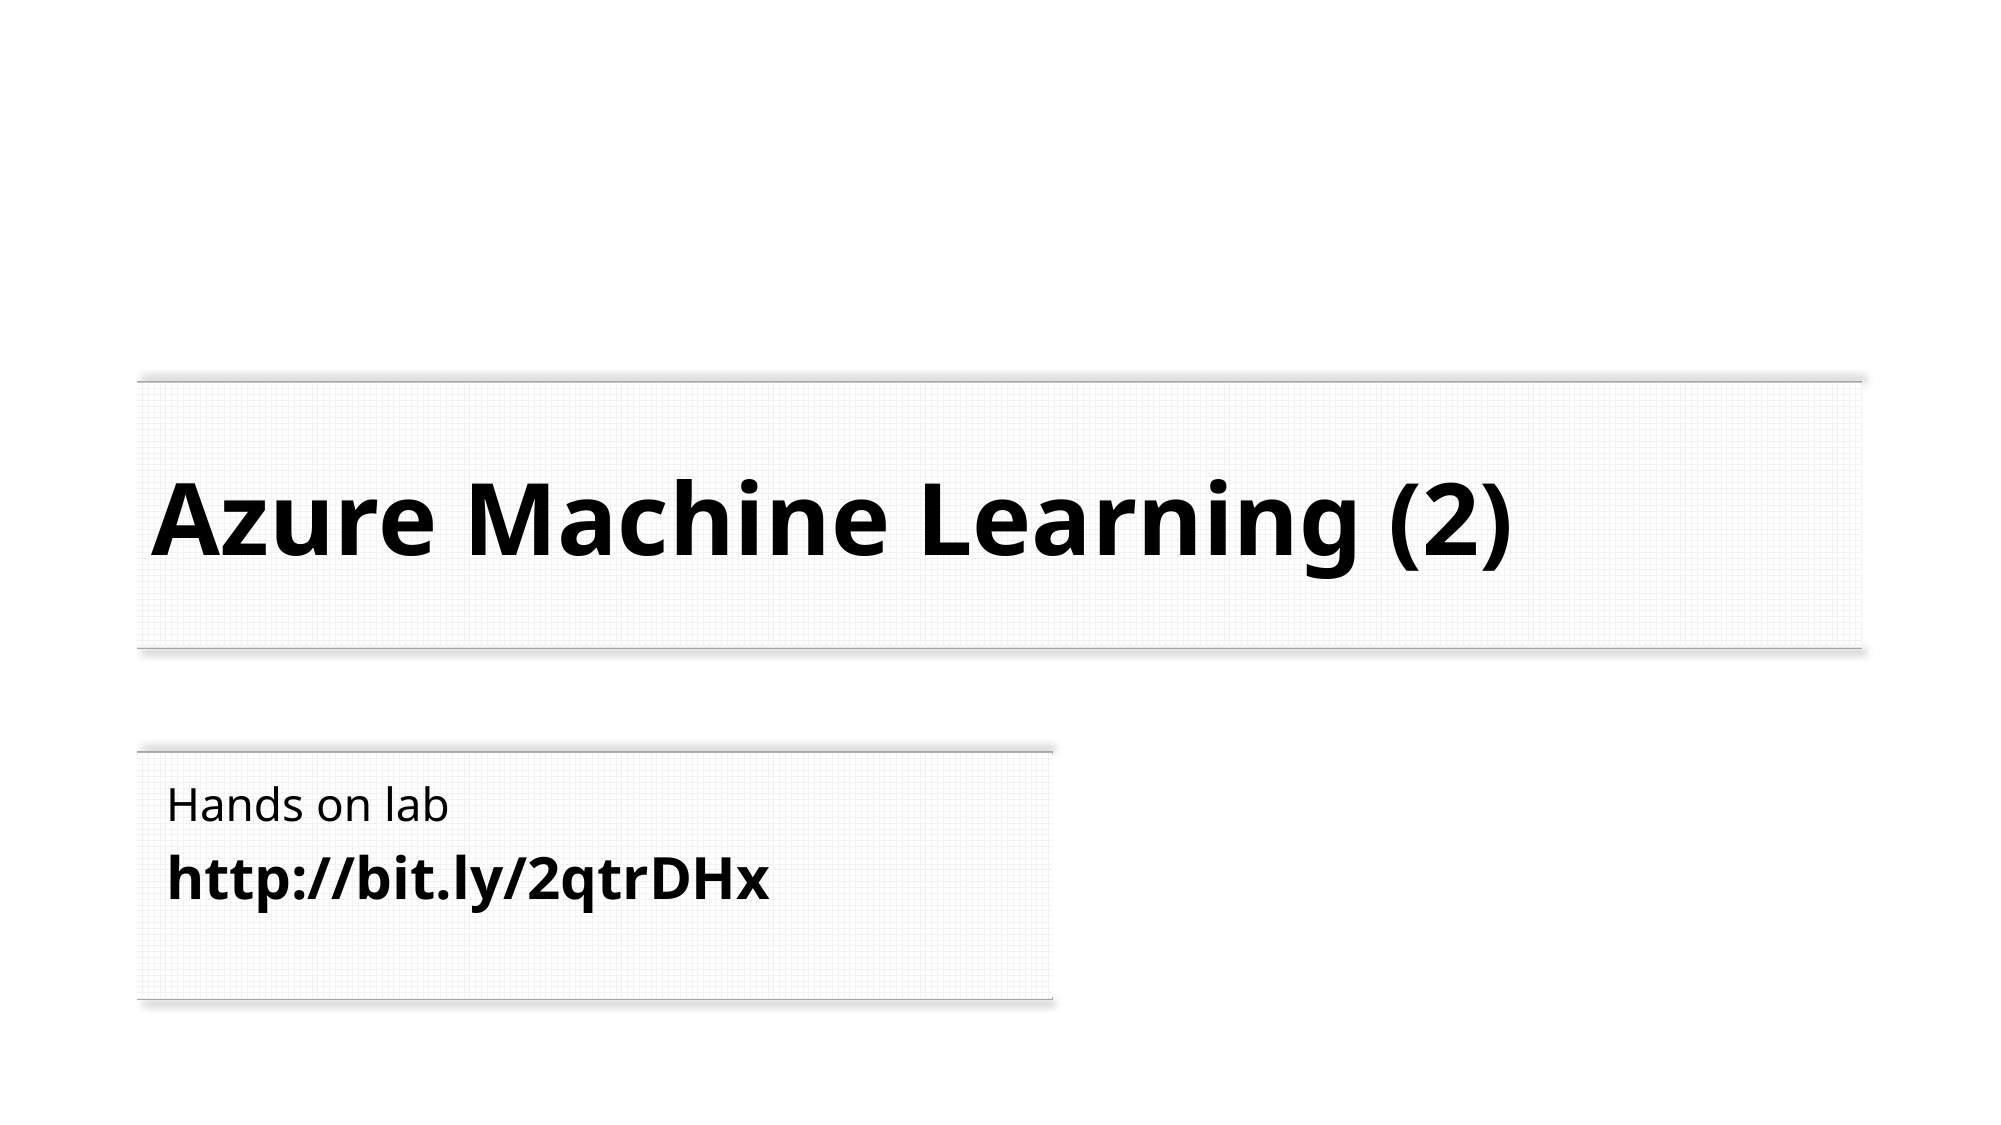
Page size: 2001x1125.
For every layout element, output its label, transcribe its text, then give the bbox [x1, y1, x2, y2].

title Azure Machine Learning (2) [136, 382, 1862, 648]
list Hands on lab http://bit.ly/2qtrDHx [136, 752, 1052, 999]
